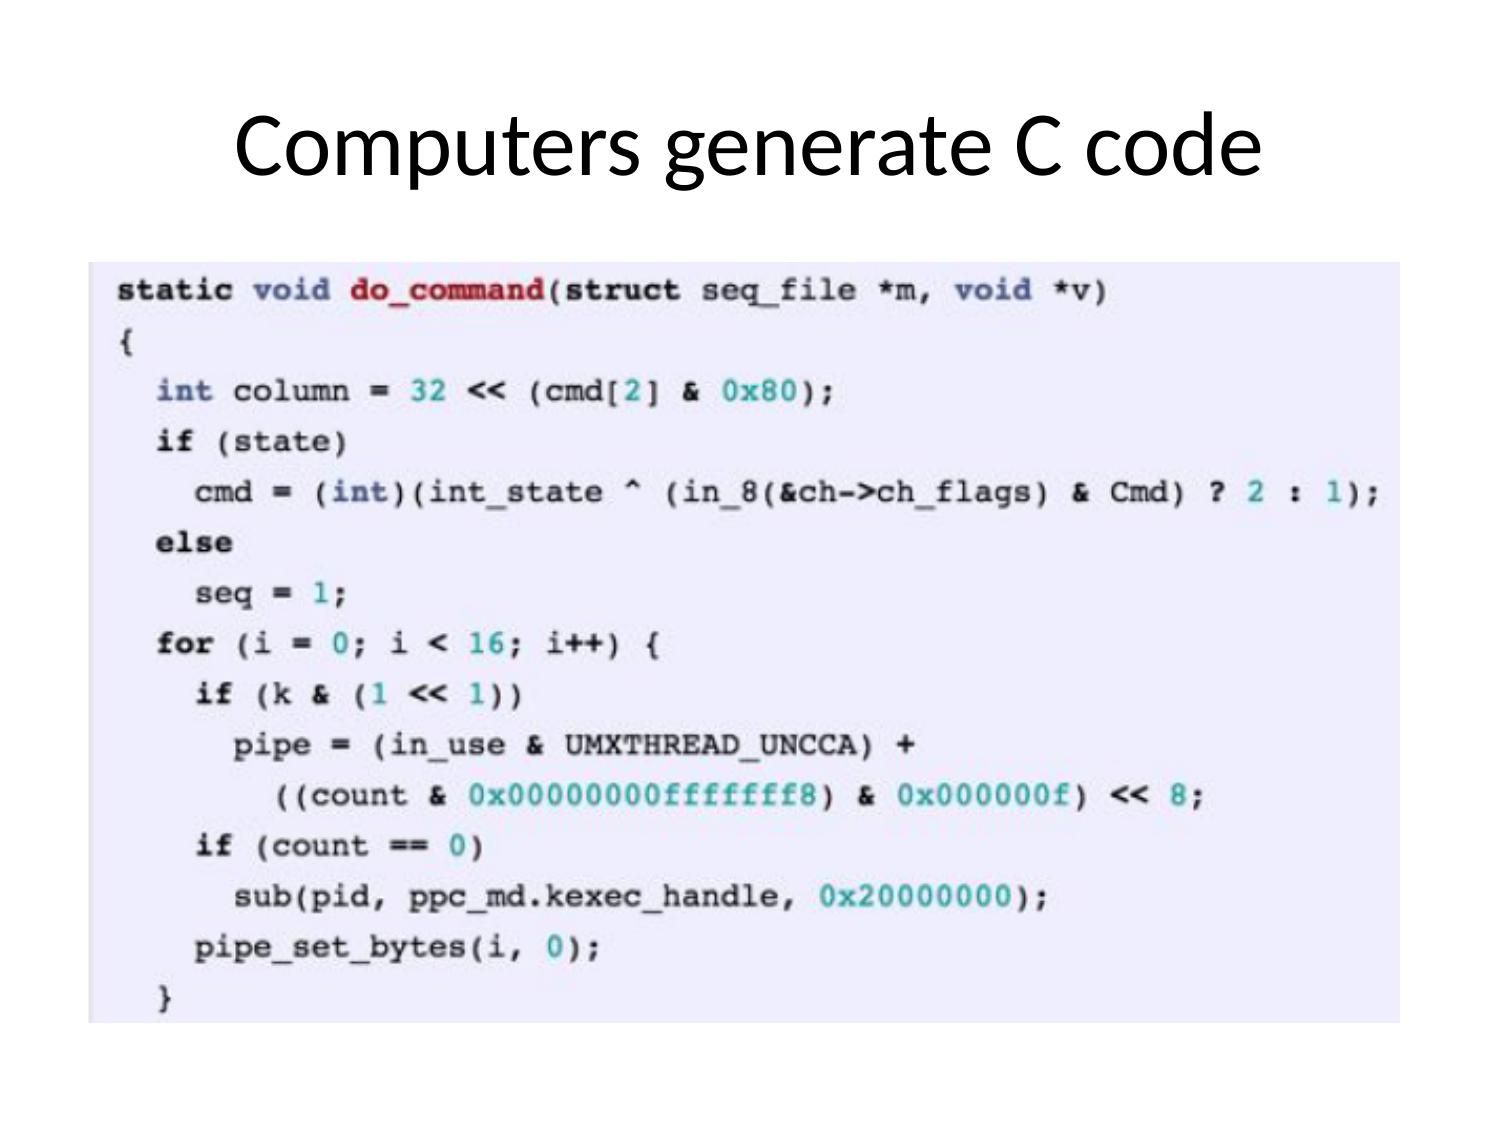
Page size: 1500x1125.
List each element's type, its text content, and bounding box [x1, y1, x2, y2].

title Computers generate C code [75, 45, 1425, 233]
picture [87, 262, 1401, 1023]
